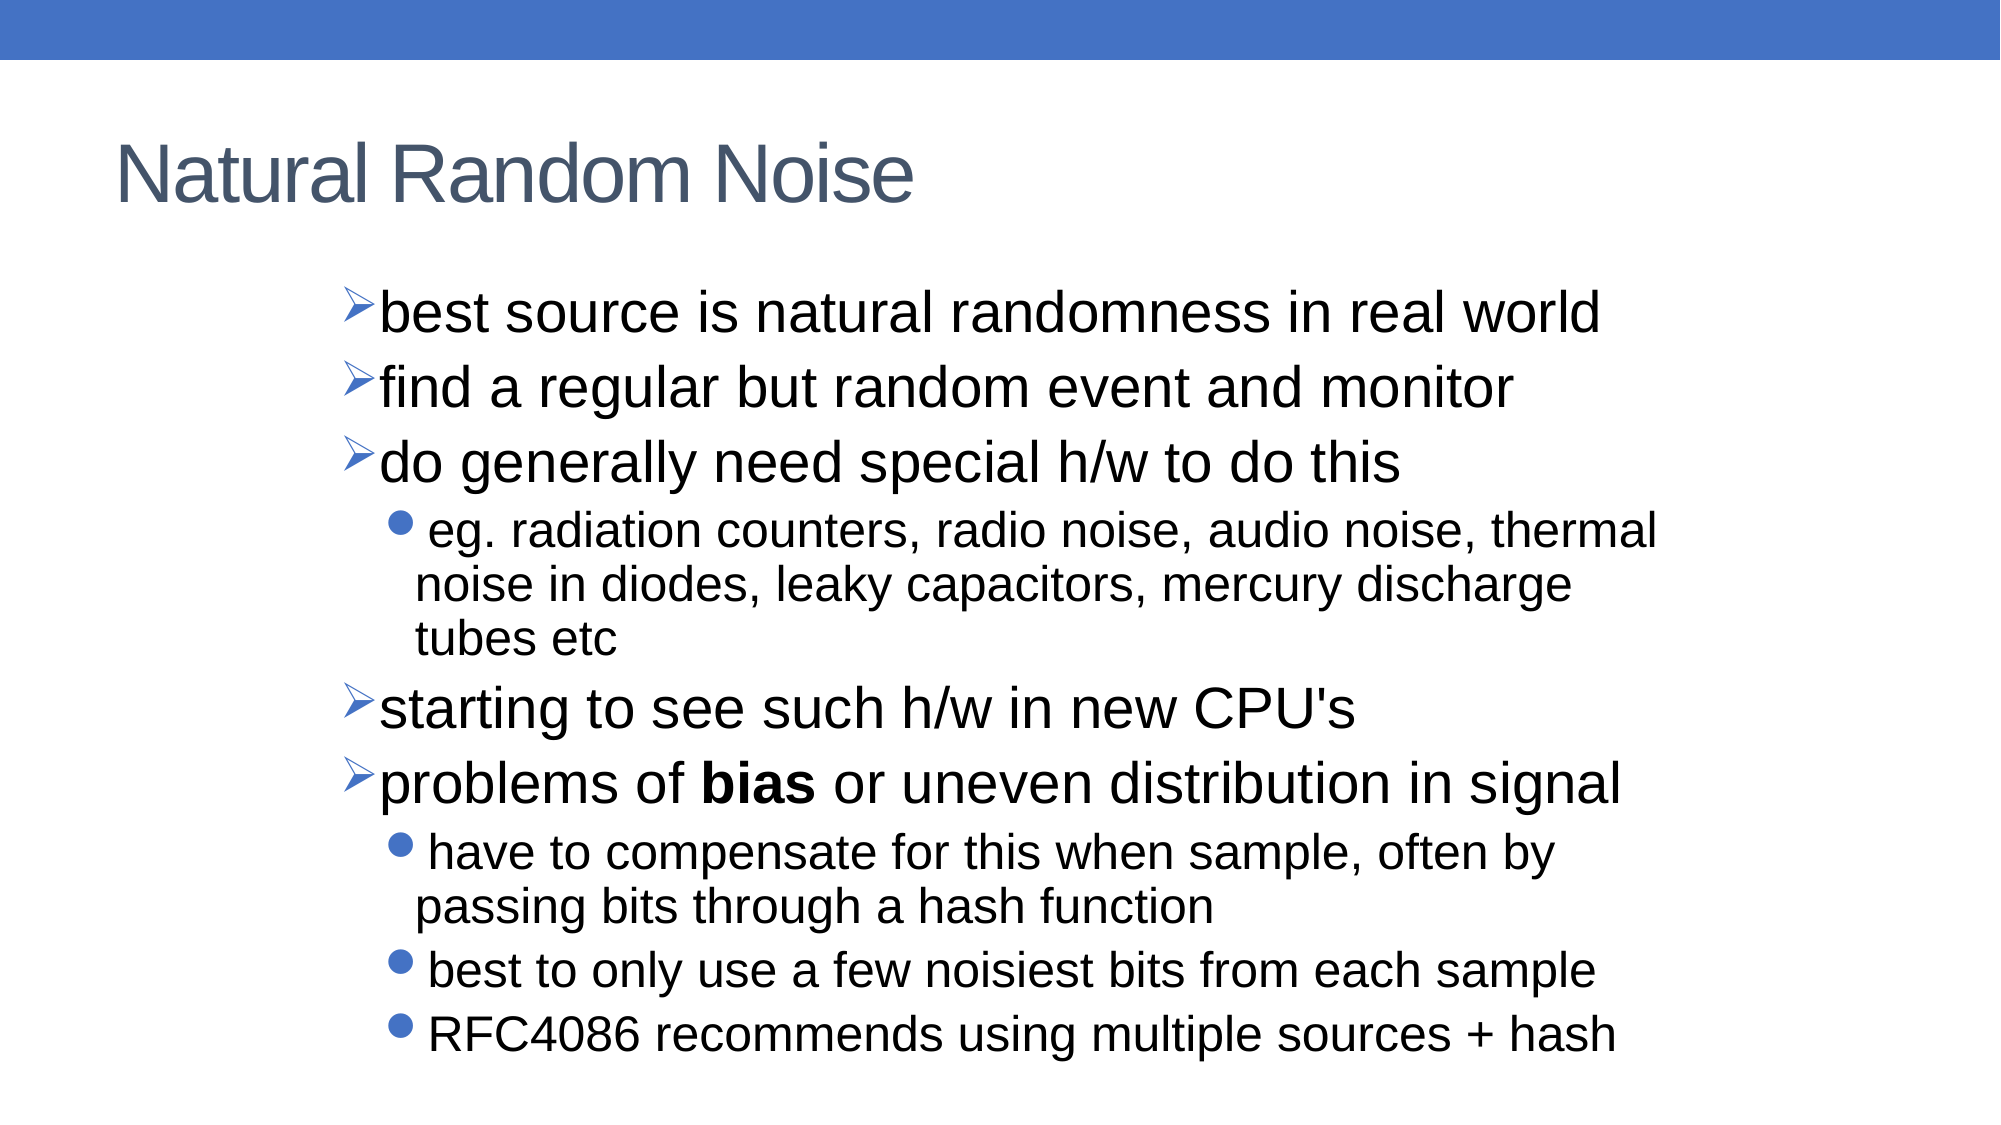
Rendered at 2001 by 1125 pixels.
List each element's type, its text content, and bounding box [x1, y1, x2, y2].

title Natural Random Noise [99, 87, 1900, 250]
list best source is natural randomness in real world find a regular but random event and monitor do generally need special h/w to do this eg. radiation counters, radio noise, audio noise, thermal noise in diodes, leaky capacitors, mercury discharge tubes etc starting to see such h/w in new CPU's problems of bias or uneven distribution in signal have to compensate for this when sample, often by passing bits through a hash function best to only use a few noisiest bits from each sample RFC4086 recommends using multiple sources + hash [324, 275, 1675, 1100]
